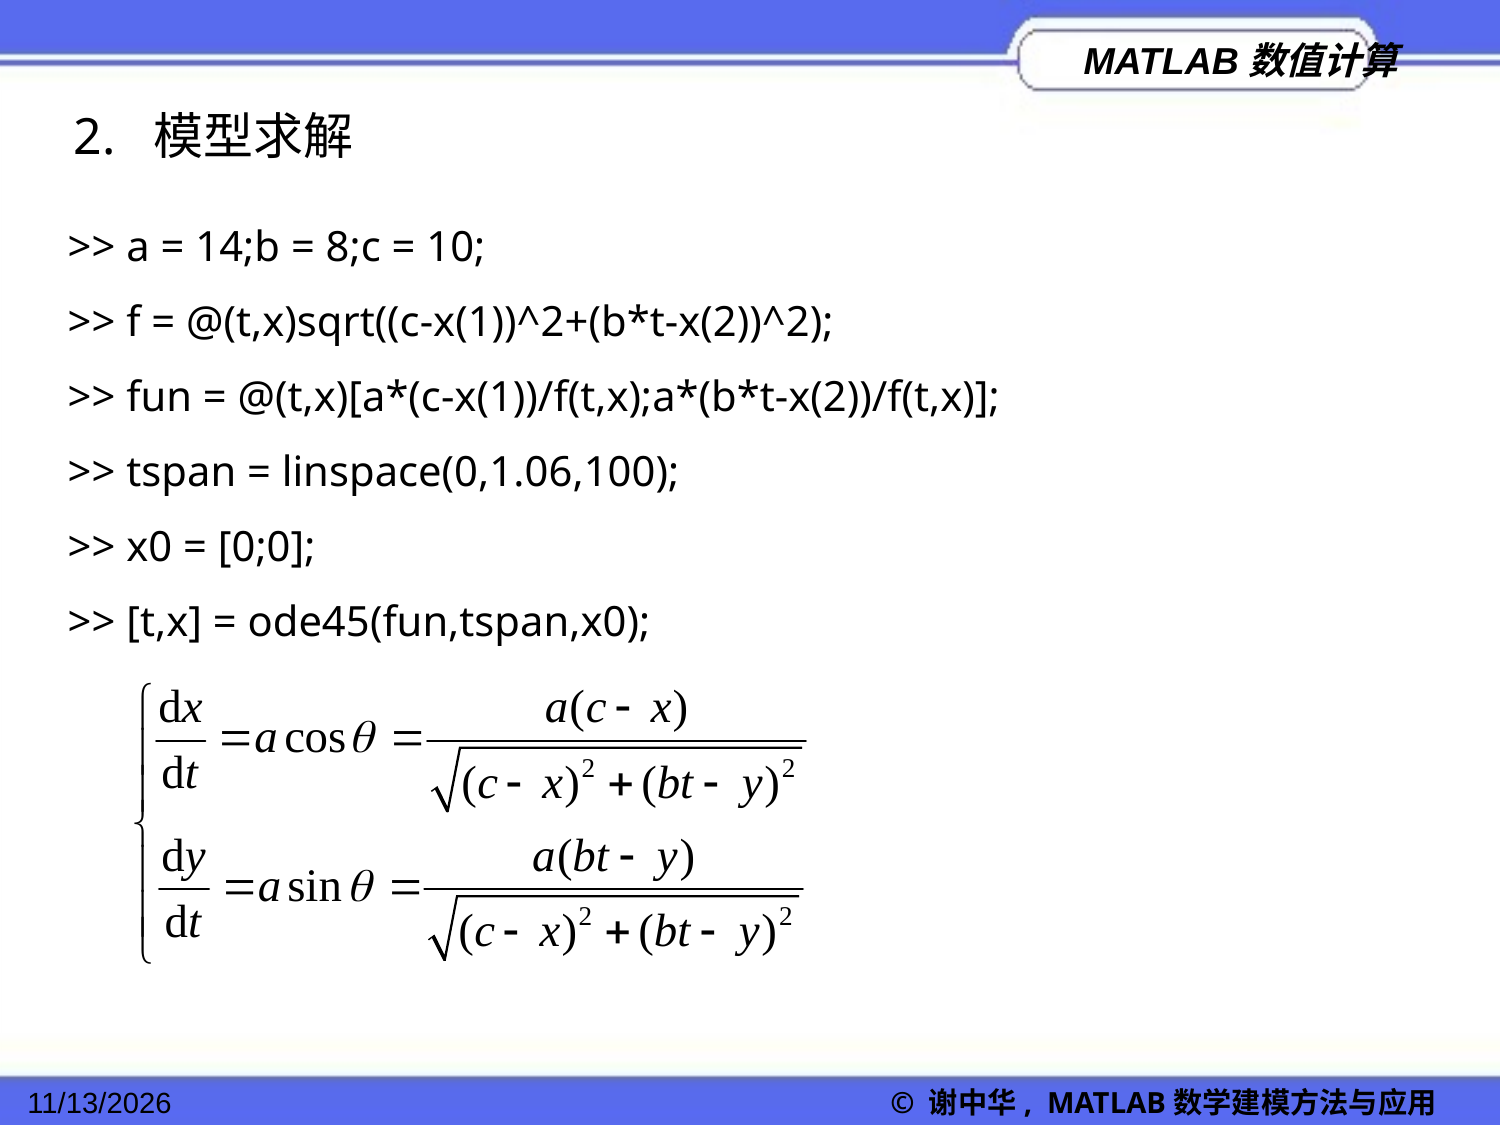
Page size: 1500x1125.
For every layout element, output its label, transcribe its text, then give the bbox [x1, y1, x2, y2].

text_box >> a = 14;b = 8;c = 10; >> f = @(t,x)sqrt((c-x(1))^2+(b*t-x(2))^2); >> fun = @(t,x)[a*(c-x(1))/f(t,x);a*(b*t-x(2))/f(t,x)]; >> tspan = linspace(0,1.06,100); >> x0 = [0;0]; >> [t,x] = ode45(fun,tspan,x0); [53, 187, 1447, 653]
text_box 2. 模型求解 [59, 97, 1306, 169]
picture [0, 0, 1500, 1125]
footer © 谢中华, MATLAB数学建模方法与应用 [844, 1079, 1483, 1123]
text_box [123, 671, 816, 977]
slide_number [12, 1079, 363, 1123]
